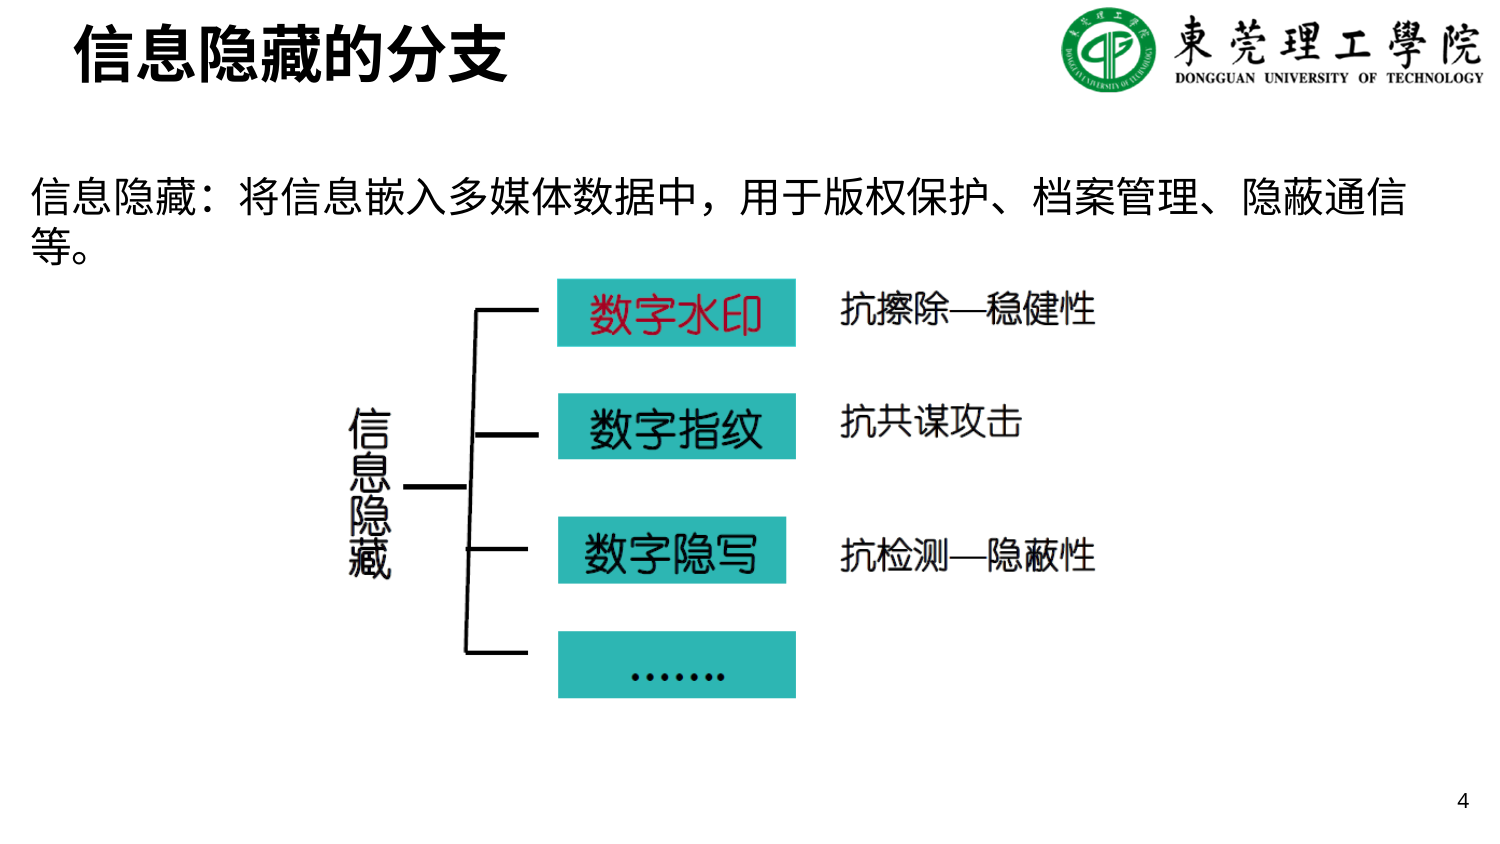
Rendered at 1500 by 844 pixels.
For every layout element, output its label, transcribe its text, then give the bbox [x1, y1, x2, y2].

slide_number 4 [1394, 769, 1484, 834]
picture [1061, 6, 1484, 93]
title 信息隐藏的分支 [0, 0, 1500, 122]
text_box 信息隐藏：将信息嵌入多媒体数据中，用于版权保护、档案管理、隐蔽通信等。 [15, 163, 1478, 279]
picture [300, 243, 1192, 721]
